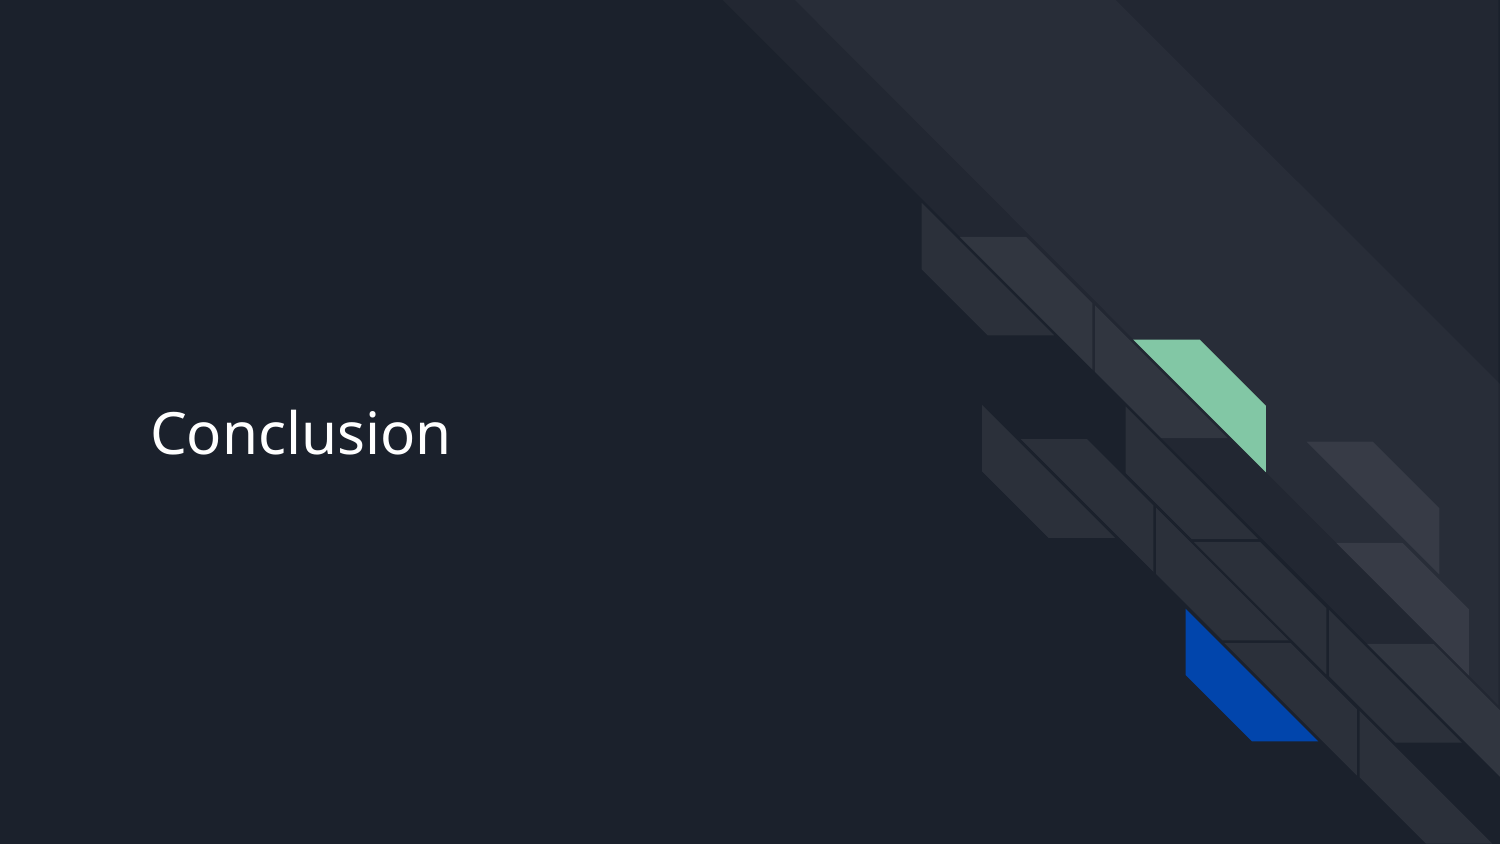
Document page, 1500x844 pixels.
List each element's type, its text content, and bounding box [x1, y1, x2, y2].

title Conclusion [135, 336, 888, 526]
